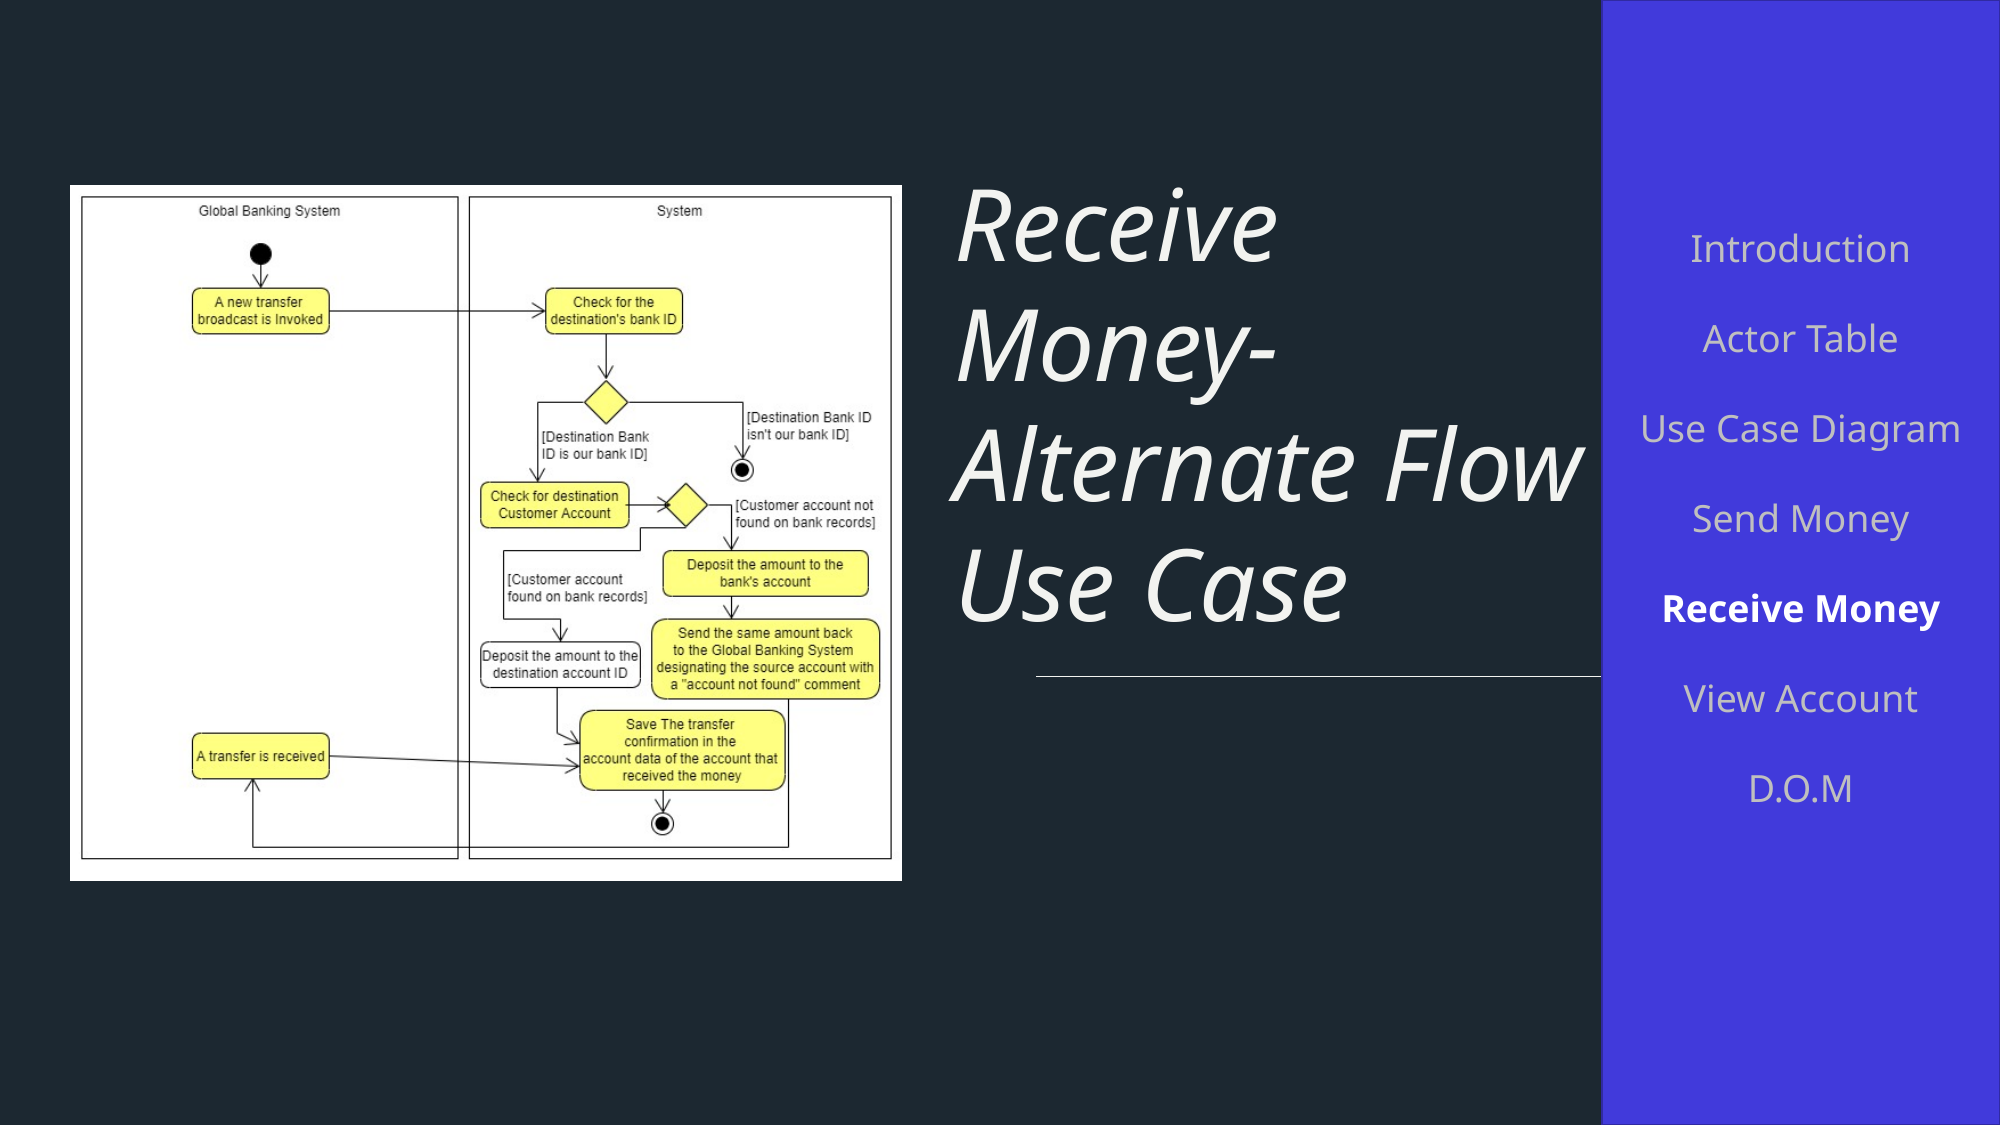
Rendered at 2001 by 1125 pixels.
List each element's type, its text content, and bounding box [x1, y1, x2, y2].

text_box Introduction Actor Table Use Case Diagram Send Money Receive Money View Account D.O.M [1601, 0, 2000, 1125]
title Receive Money- Alternate Flow Use Case [954, 252, 1601, 642]
text_box [0, 0, 1601, 1125]
picture [69, 185, 902, 881]
